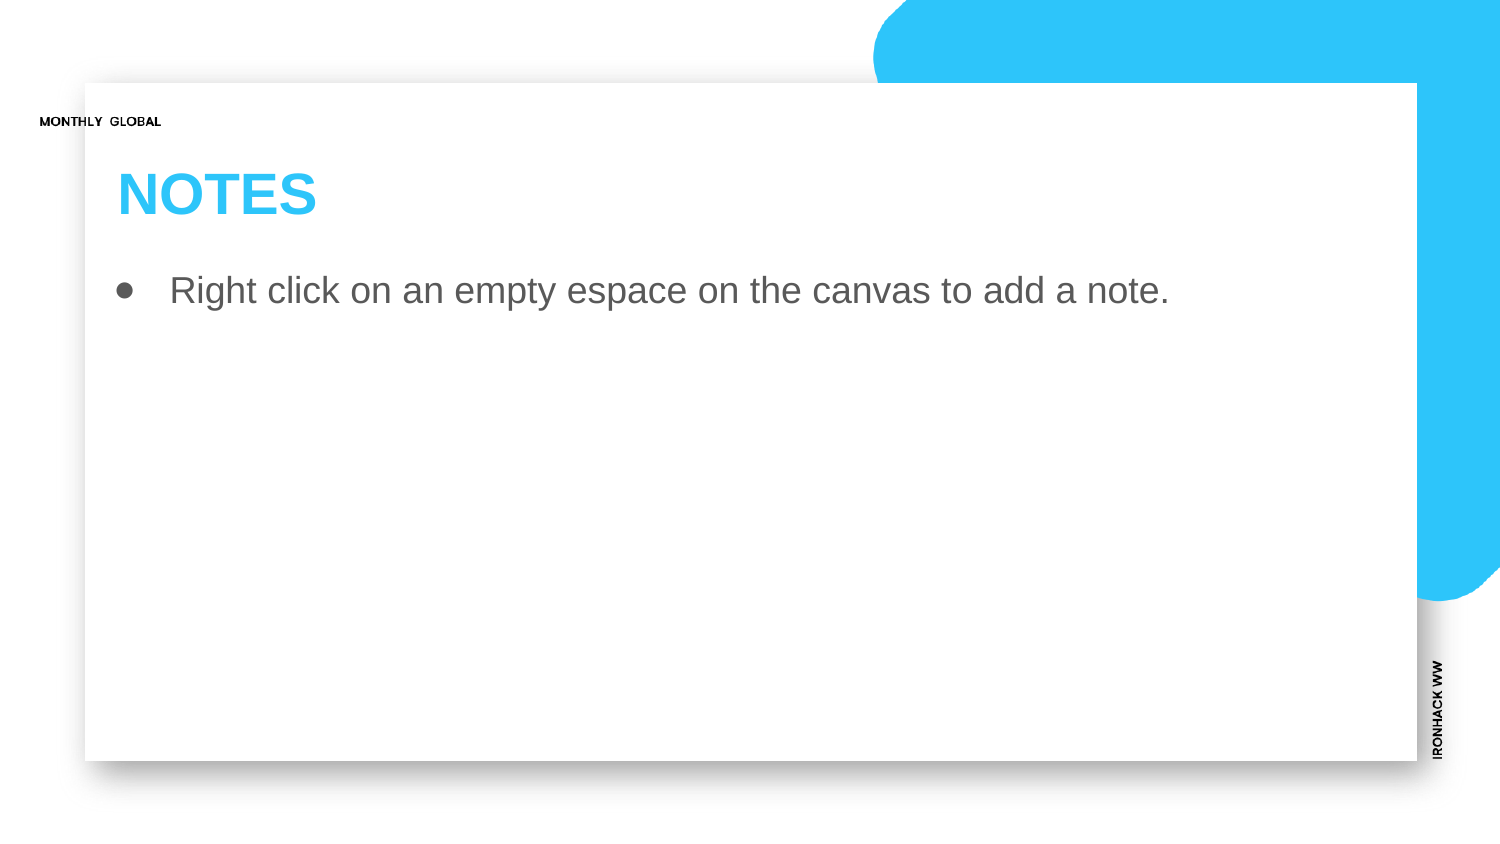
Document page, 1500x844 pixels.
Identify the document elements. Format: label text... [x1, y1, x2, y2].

title NOTES [102, 141, 1500, 236]
list Right click on an empty espace on the canvas to add a note. [79, 244, 1478, 806]
picture [0, 0, 1500, 844]
